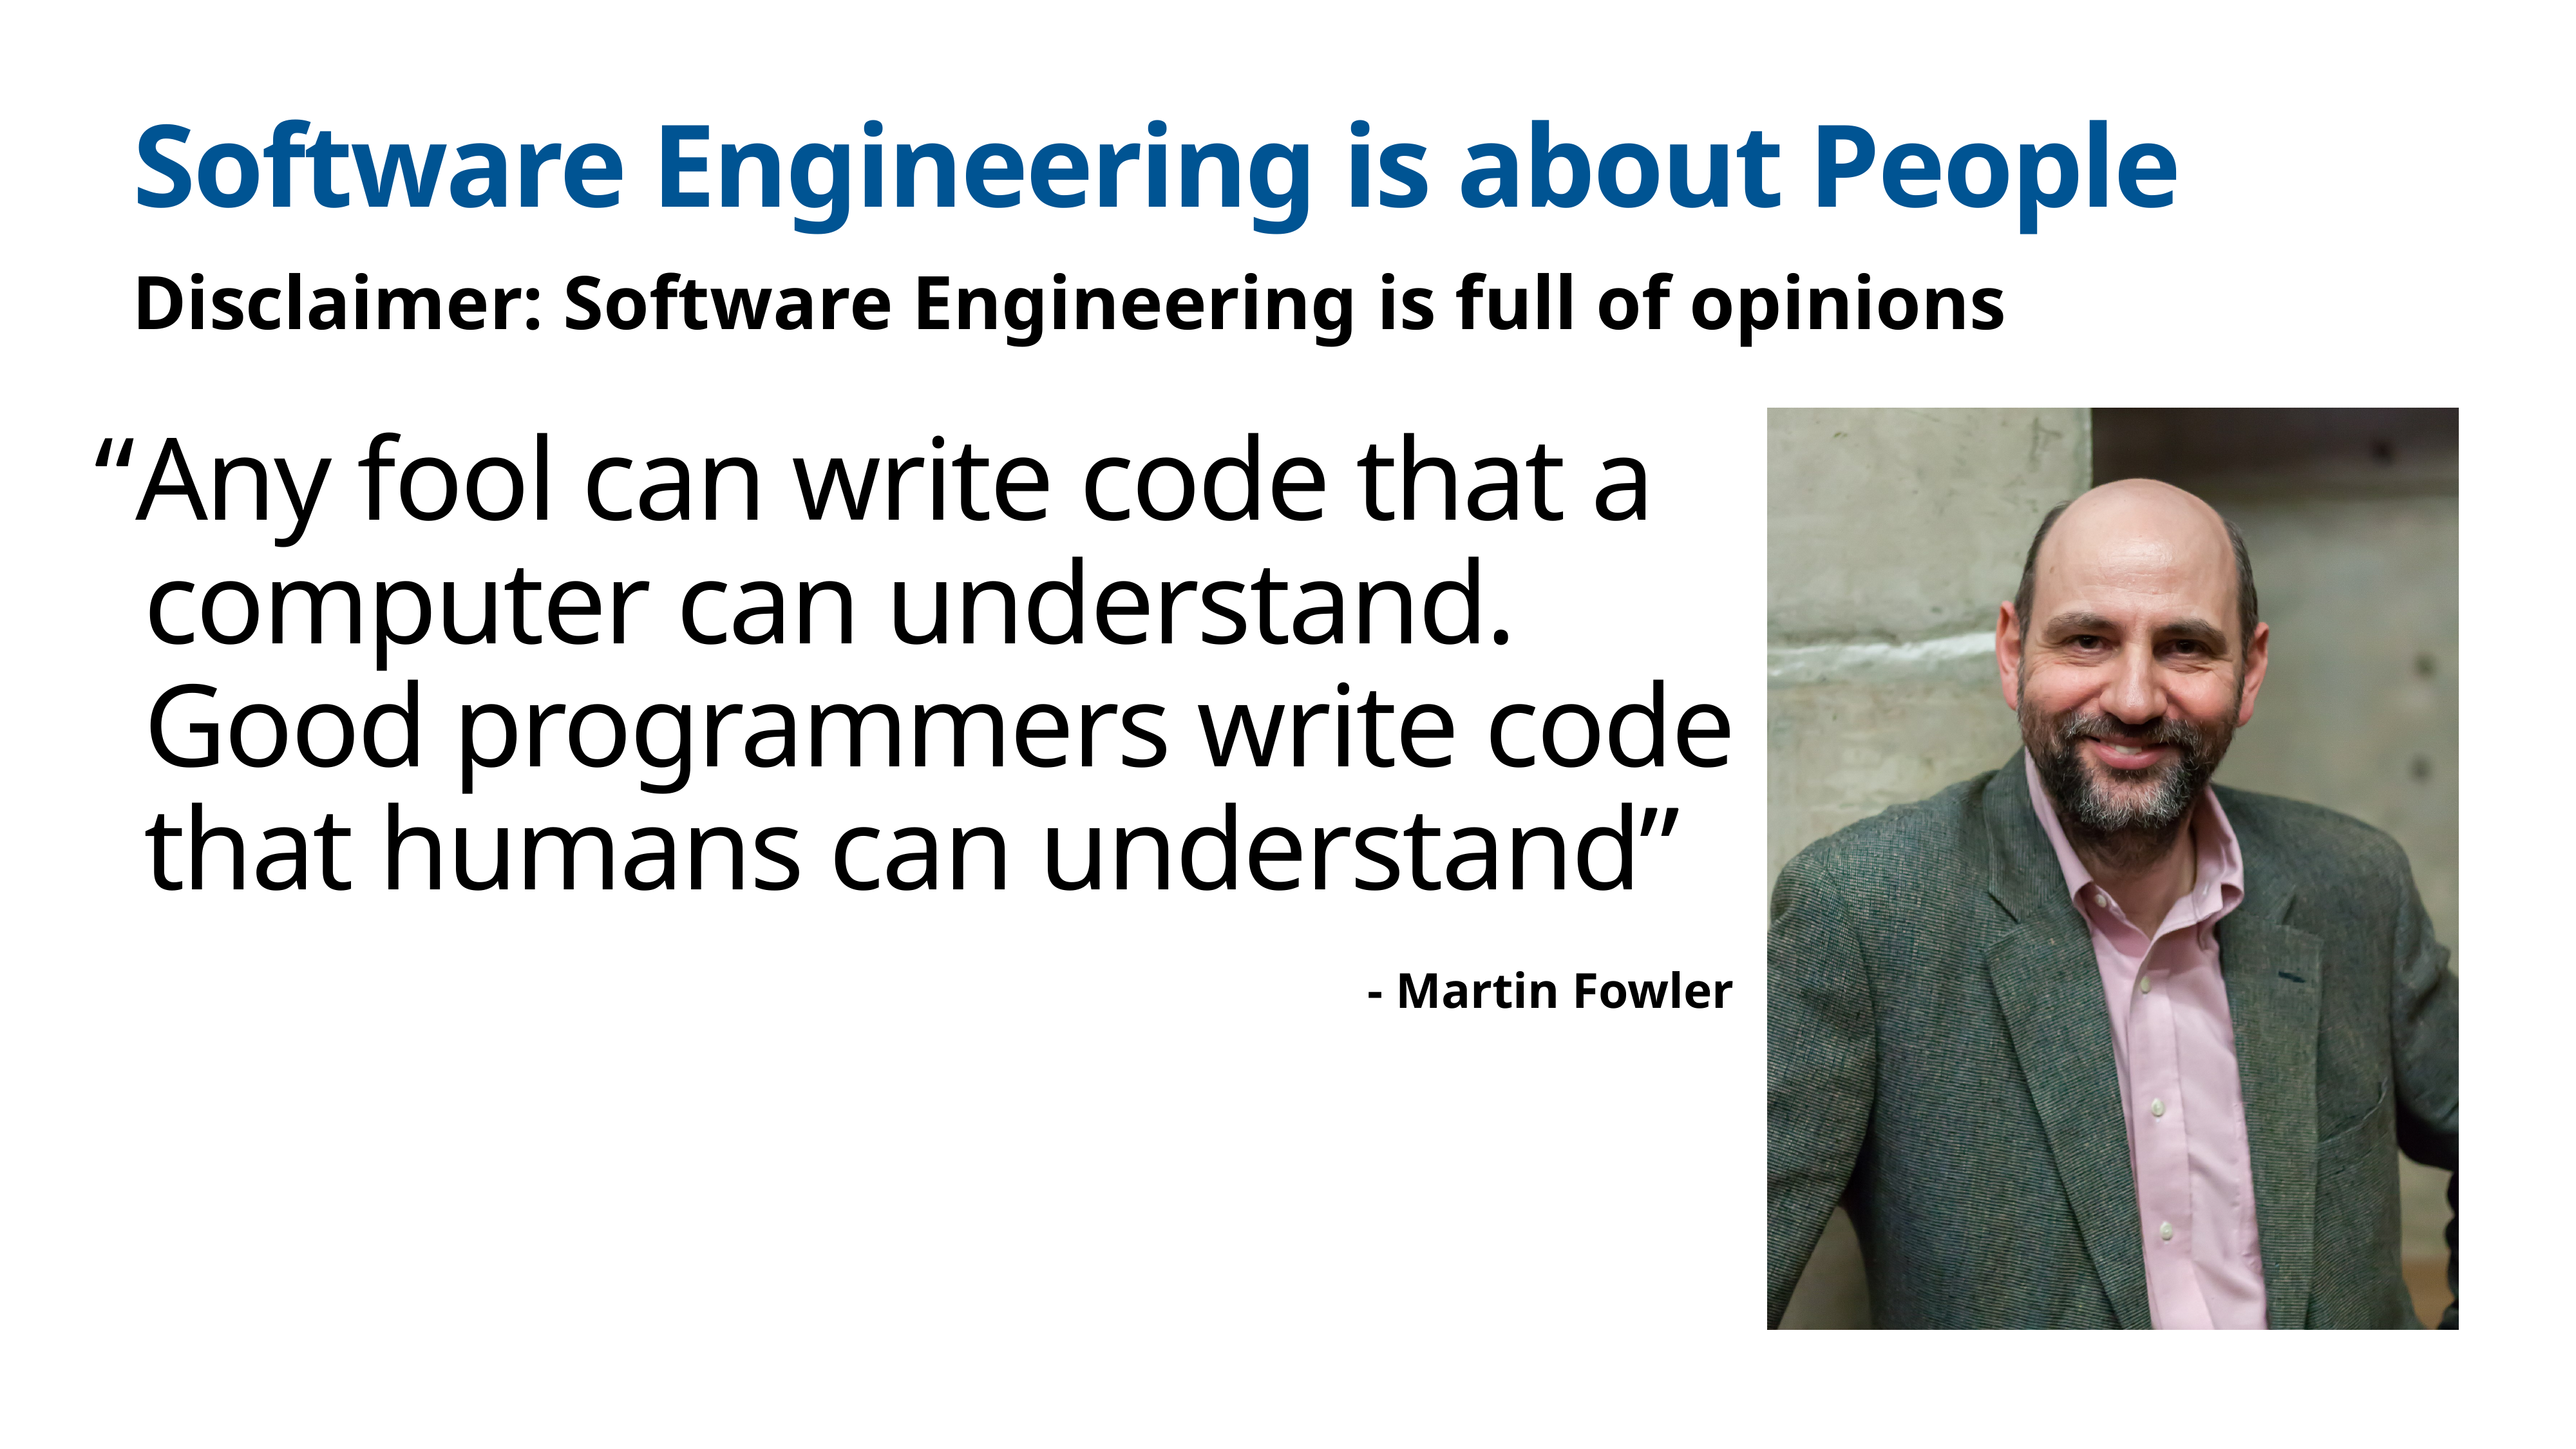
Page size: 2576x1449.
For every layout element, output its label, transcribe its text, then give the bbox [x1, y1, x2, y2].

title Software Engineering is about People [127, 113, 2449, 250]
picture [1767, 408, 2459, 1330]
list Disclaimer: Software Engineering is full of opinions [127, 250, 2449, 350]
text_box “Any fool can write code that a computer can understand. Good programmers write code that humans can understand” [71, 416, 1767, 920]
text_box - Martin Fowler [1349, 954, 1740, 1023]
